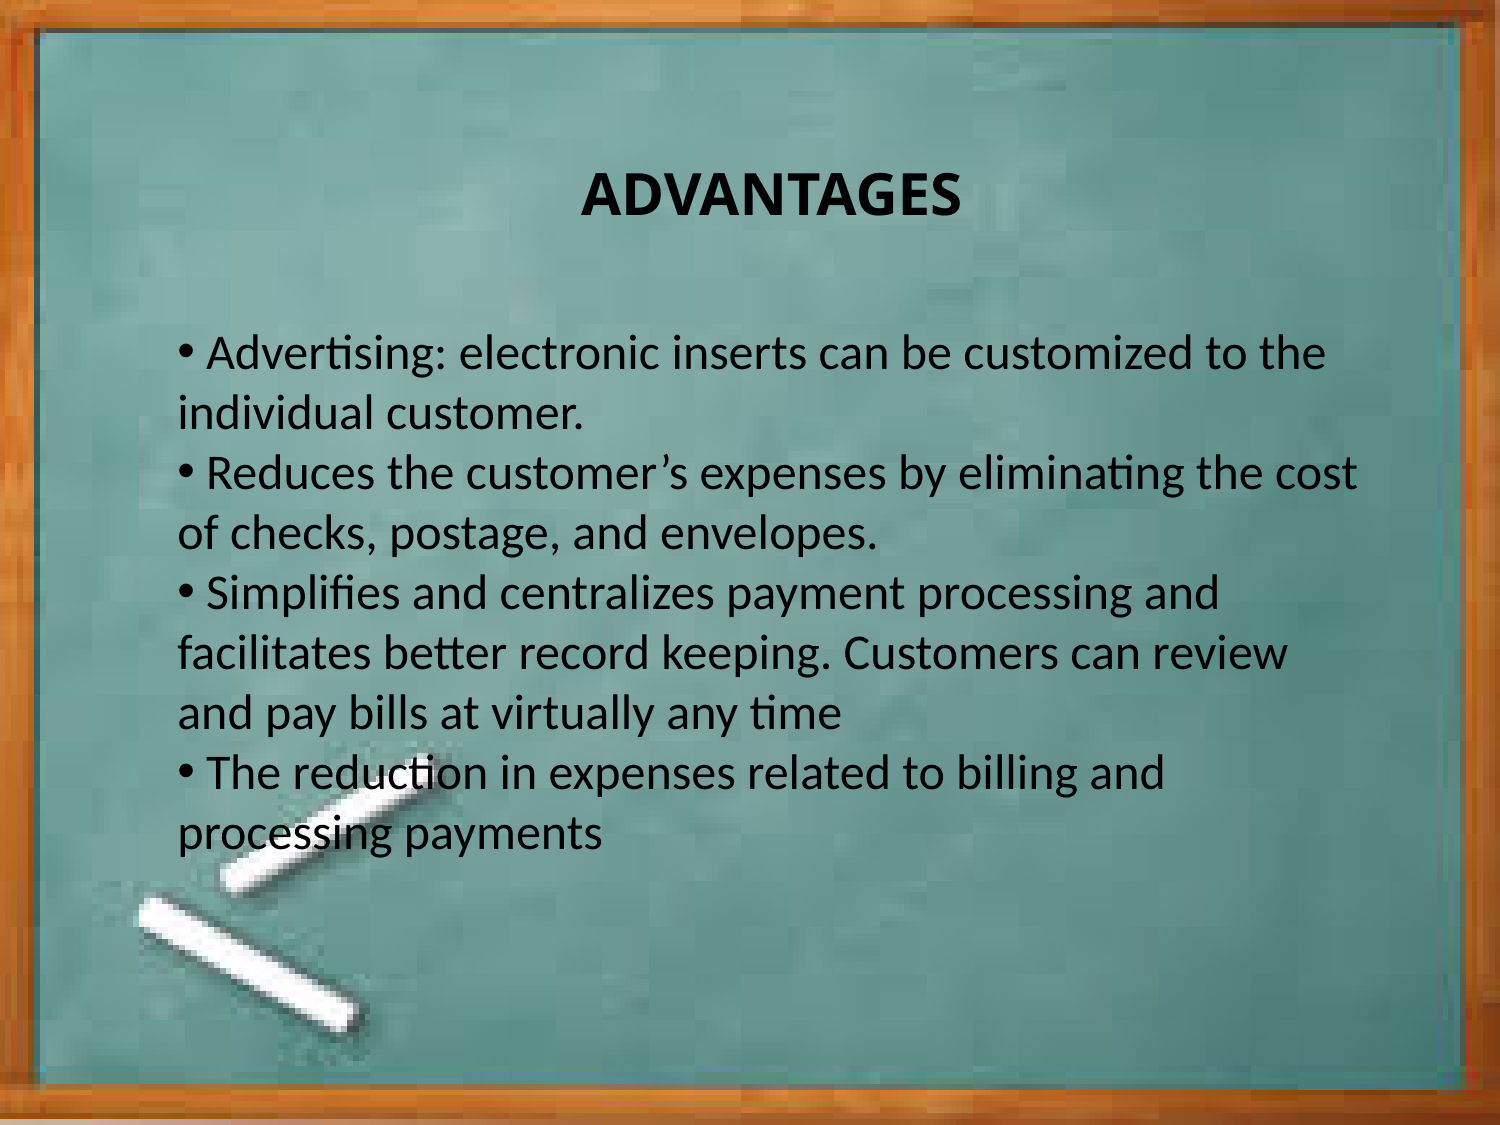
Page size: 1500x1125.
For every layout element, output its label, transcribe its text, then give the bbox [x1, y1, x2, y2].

text_box Advertising: electronic inserts can be customized to the individual customer. Reduces the customer’s expenses by eliminating the cost of checks, postage, and envelopes. Simplifies and centralizes payment processing and facilitates better record keeping. Customers can review and pay bills at virtually any time The reduction in expenses related to billing and processing payments [162, 312, 1388, 928]
picture [0, 0, 1500, 1125]
text_box ADVANTAGES [312, 149, 1150, 235]
